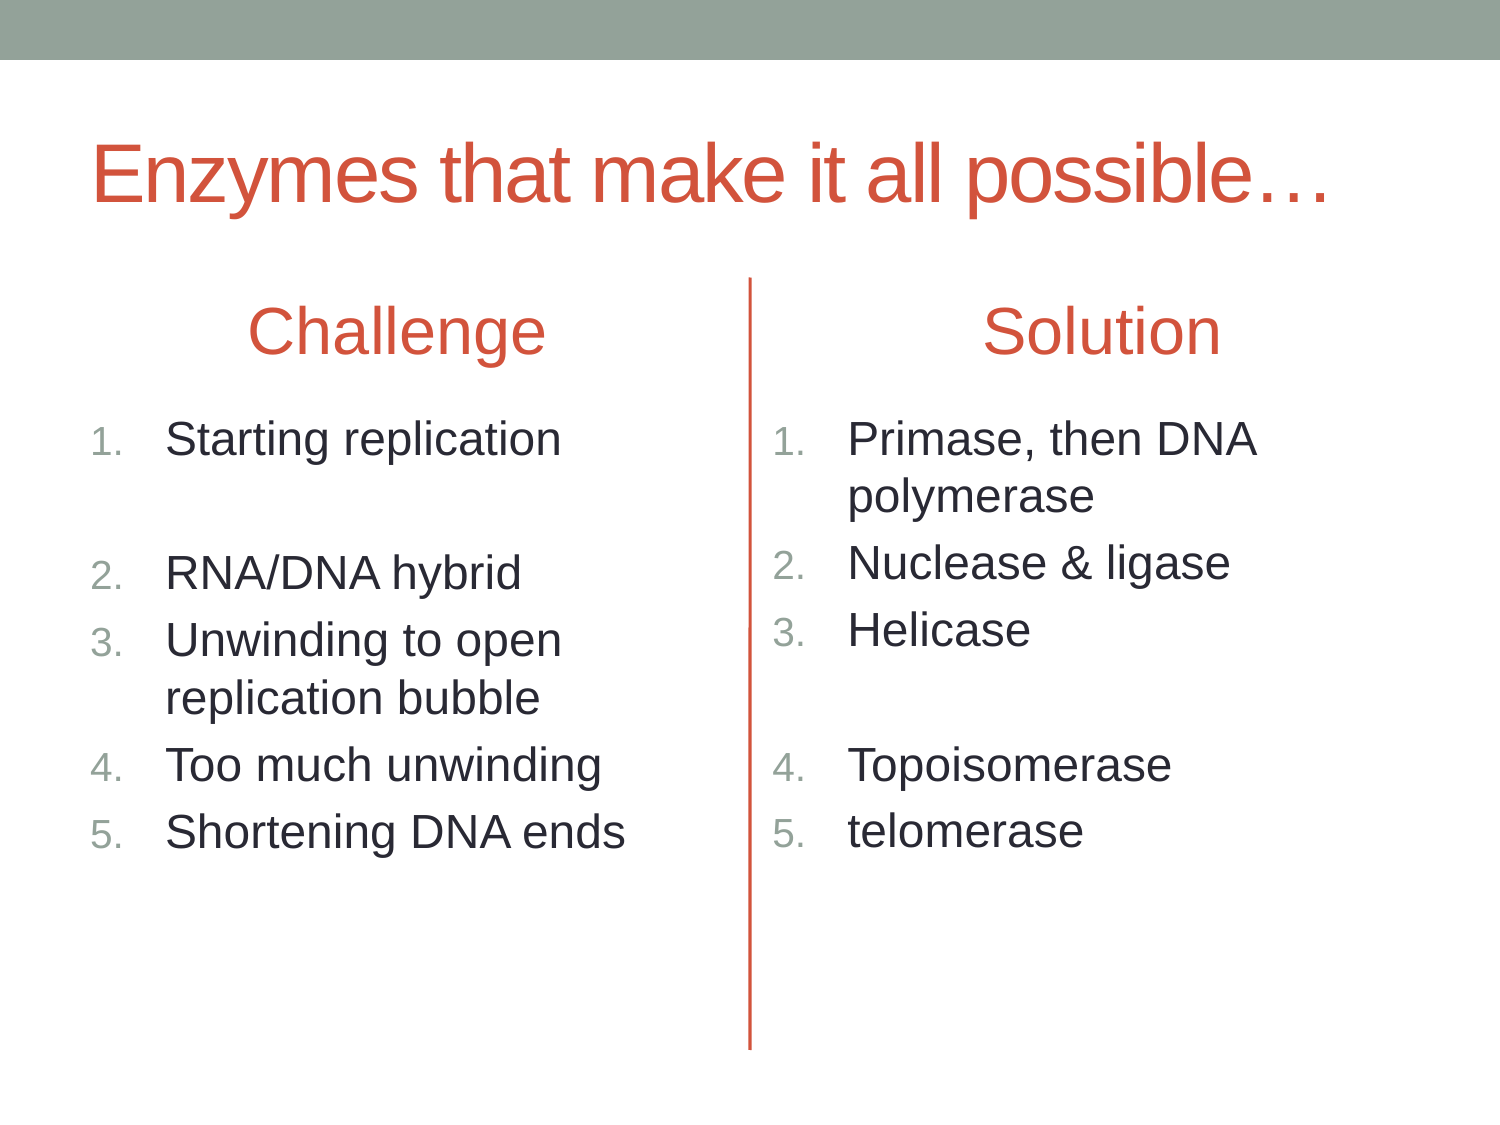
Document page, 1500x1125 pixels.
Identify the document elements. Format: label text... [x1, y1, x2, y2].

list Solution [780, 275, 1425, 380]
list Starting replication RNA/DNA hybrid Unwinding to open replication bubble Too much unwinding Shortening DNA ends [75, 399, 738, 1049]
list Challenge [75, 275, 720, 380]
title Enzymes that make it all possible… [75, 87, 1425, 250]
list Primase, then DNA polymerase Nuclease & ligase Helicase Topoisomerase telomerase [757, 399, 1500, 1049]
